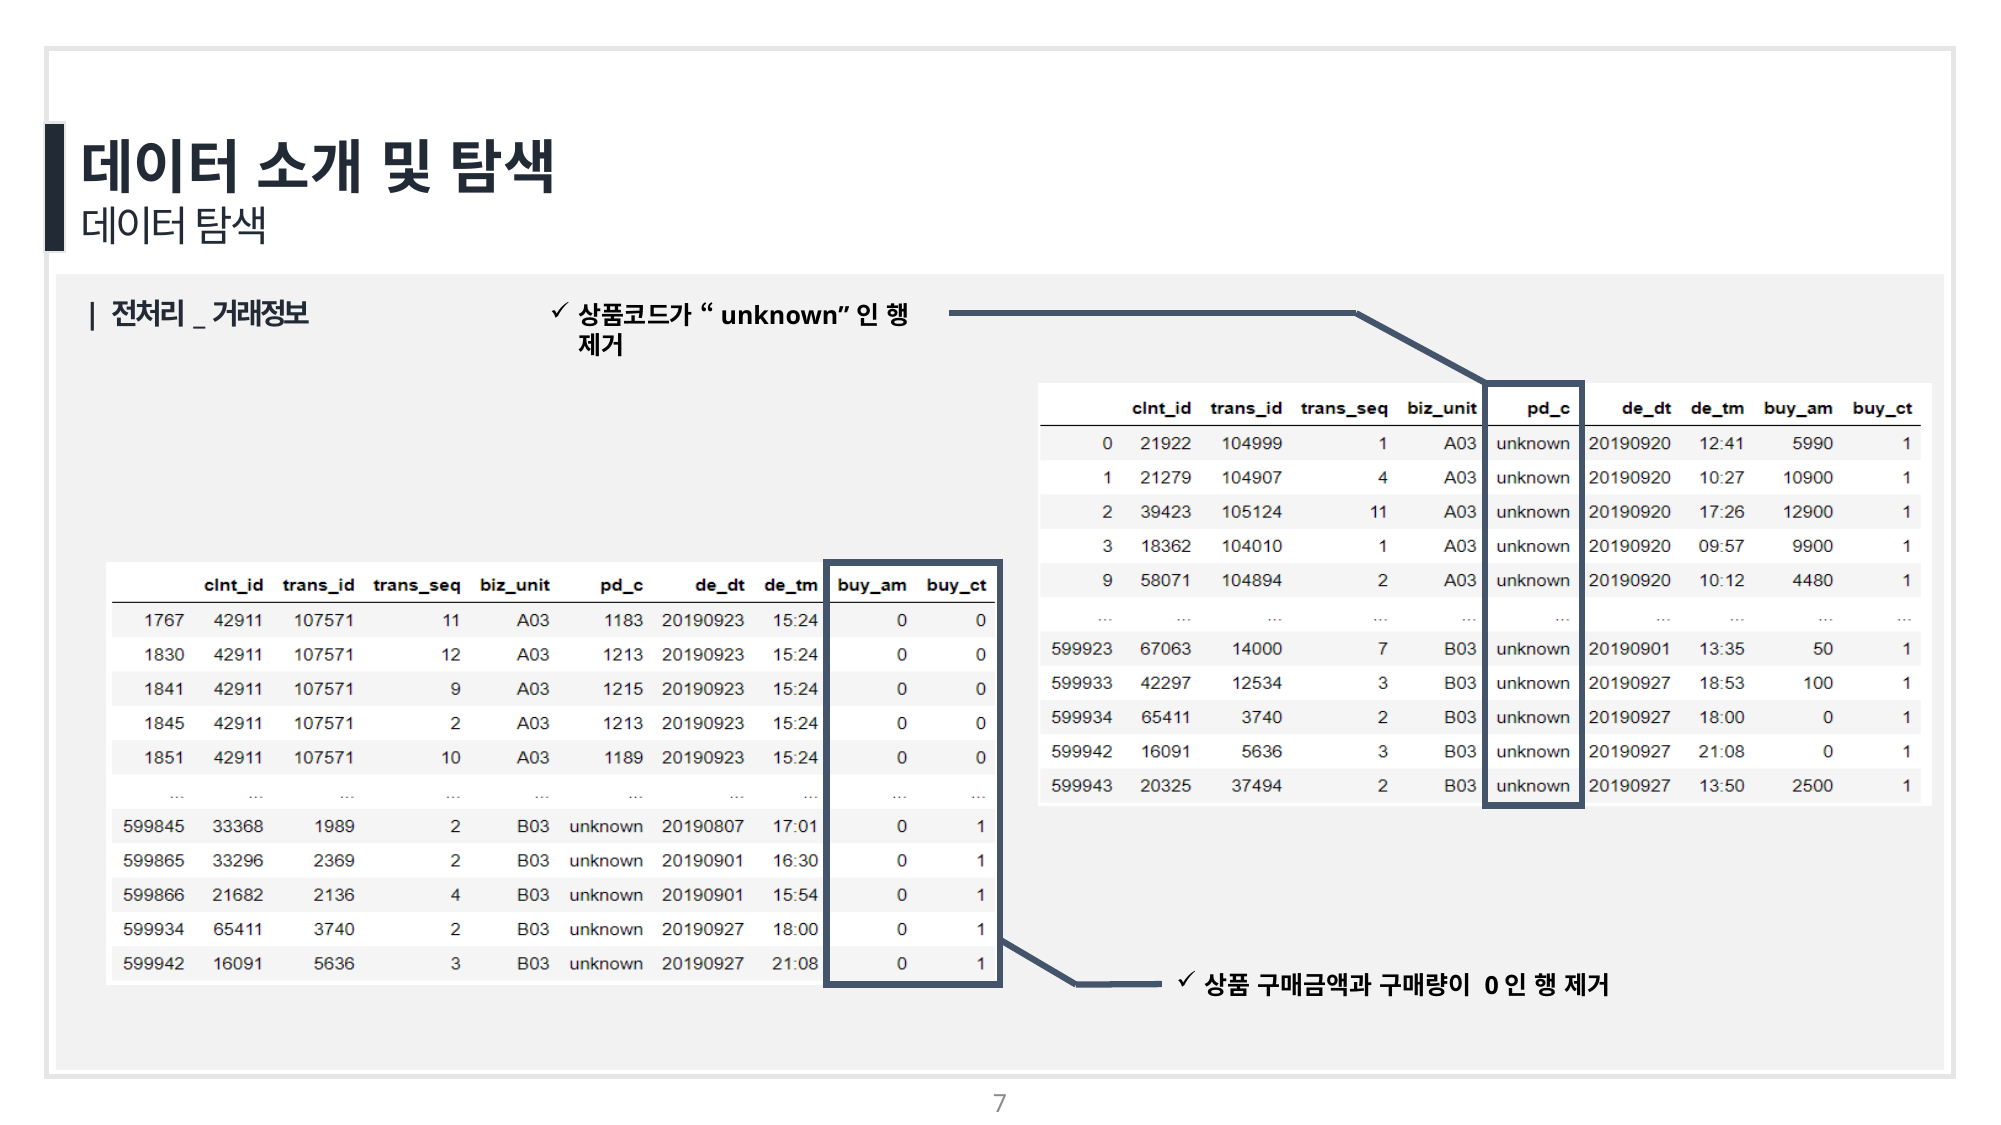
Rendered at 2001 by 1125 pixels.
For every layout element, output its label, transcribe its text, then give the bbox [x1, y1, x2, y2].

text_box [999, 939, 1076, 985]
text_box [1038, 383, 1932, 806]
slide_number 7 [774, 1075, 1225, 1125]
text_box | 전처리_거래정보 [69, 287, 326, 338]
text_box 데이터 소개 및 탐색 데이터 탐색 [65, 122, 638, 258]
text_box 상품 구매금액과 구매량이 0인 행 제거 [1161, 961, 1681, 1007]
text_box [106, 562, 1000, 985]
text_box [1356, 313, 1485, 383]
text_box [43, 121, 66, 253]
text_box 상품코드가 “unknown”인 행 제거 [535, 292, 956, 368]
